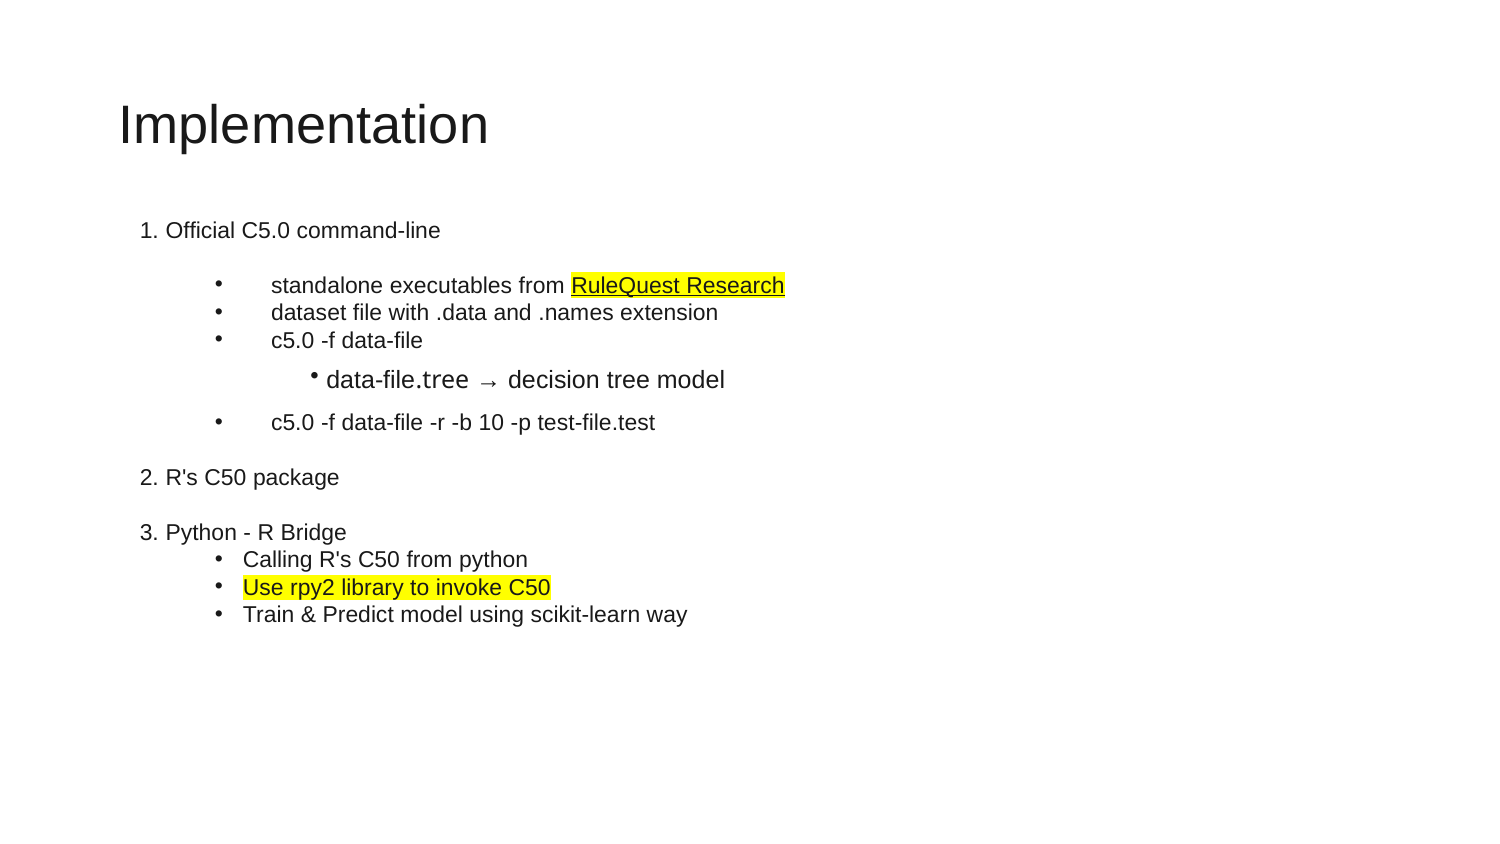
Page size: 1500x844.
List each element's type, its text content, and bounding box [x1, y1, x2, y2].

text_box Implementation [103, 44, 1398, 208]
text_box data-file.tree → decision tree model [295, 356, 1046, 402]
text_box 1. Official C5.0 command-line standalone executables from RuleQuest Research dataset file with .data and .names extension c5.0 -f data-file c5.0 -f data-file -r -b 10 -p test-file.test 2. R's C50 package 3. Python - R Bridge Calling R's C50 from python Use rpy2 library to invoke C50 Train & Predict model using scikit-learn way [124, 208, 800, 772]
